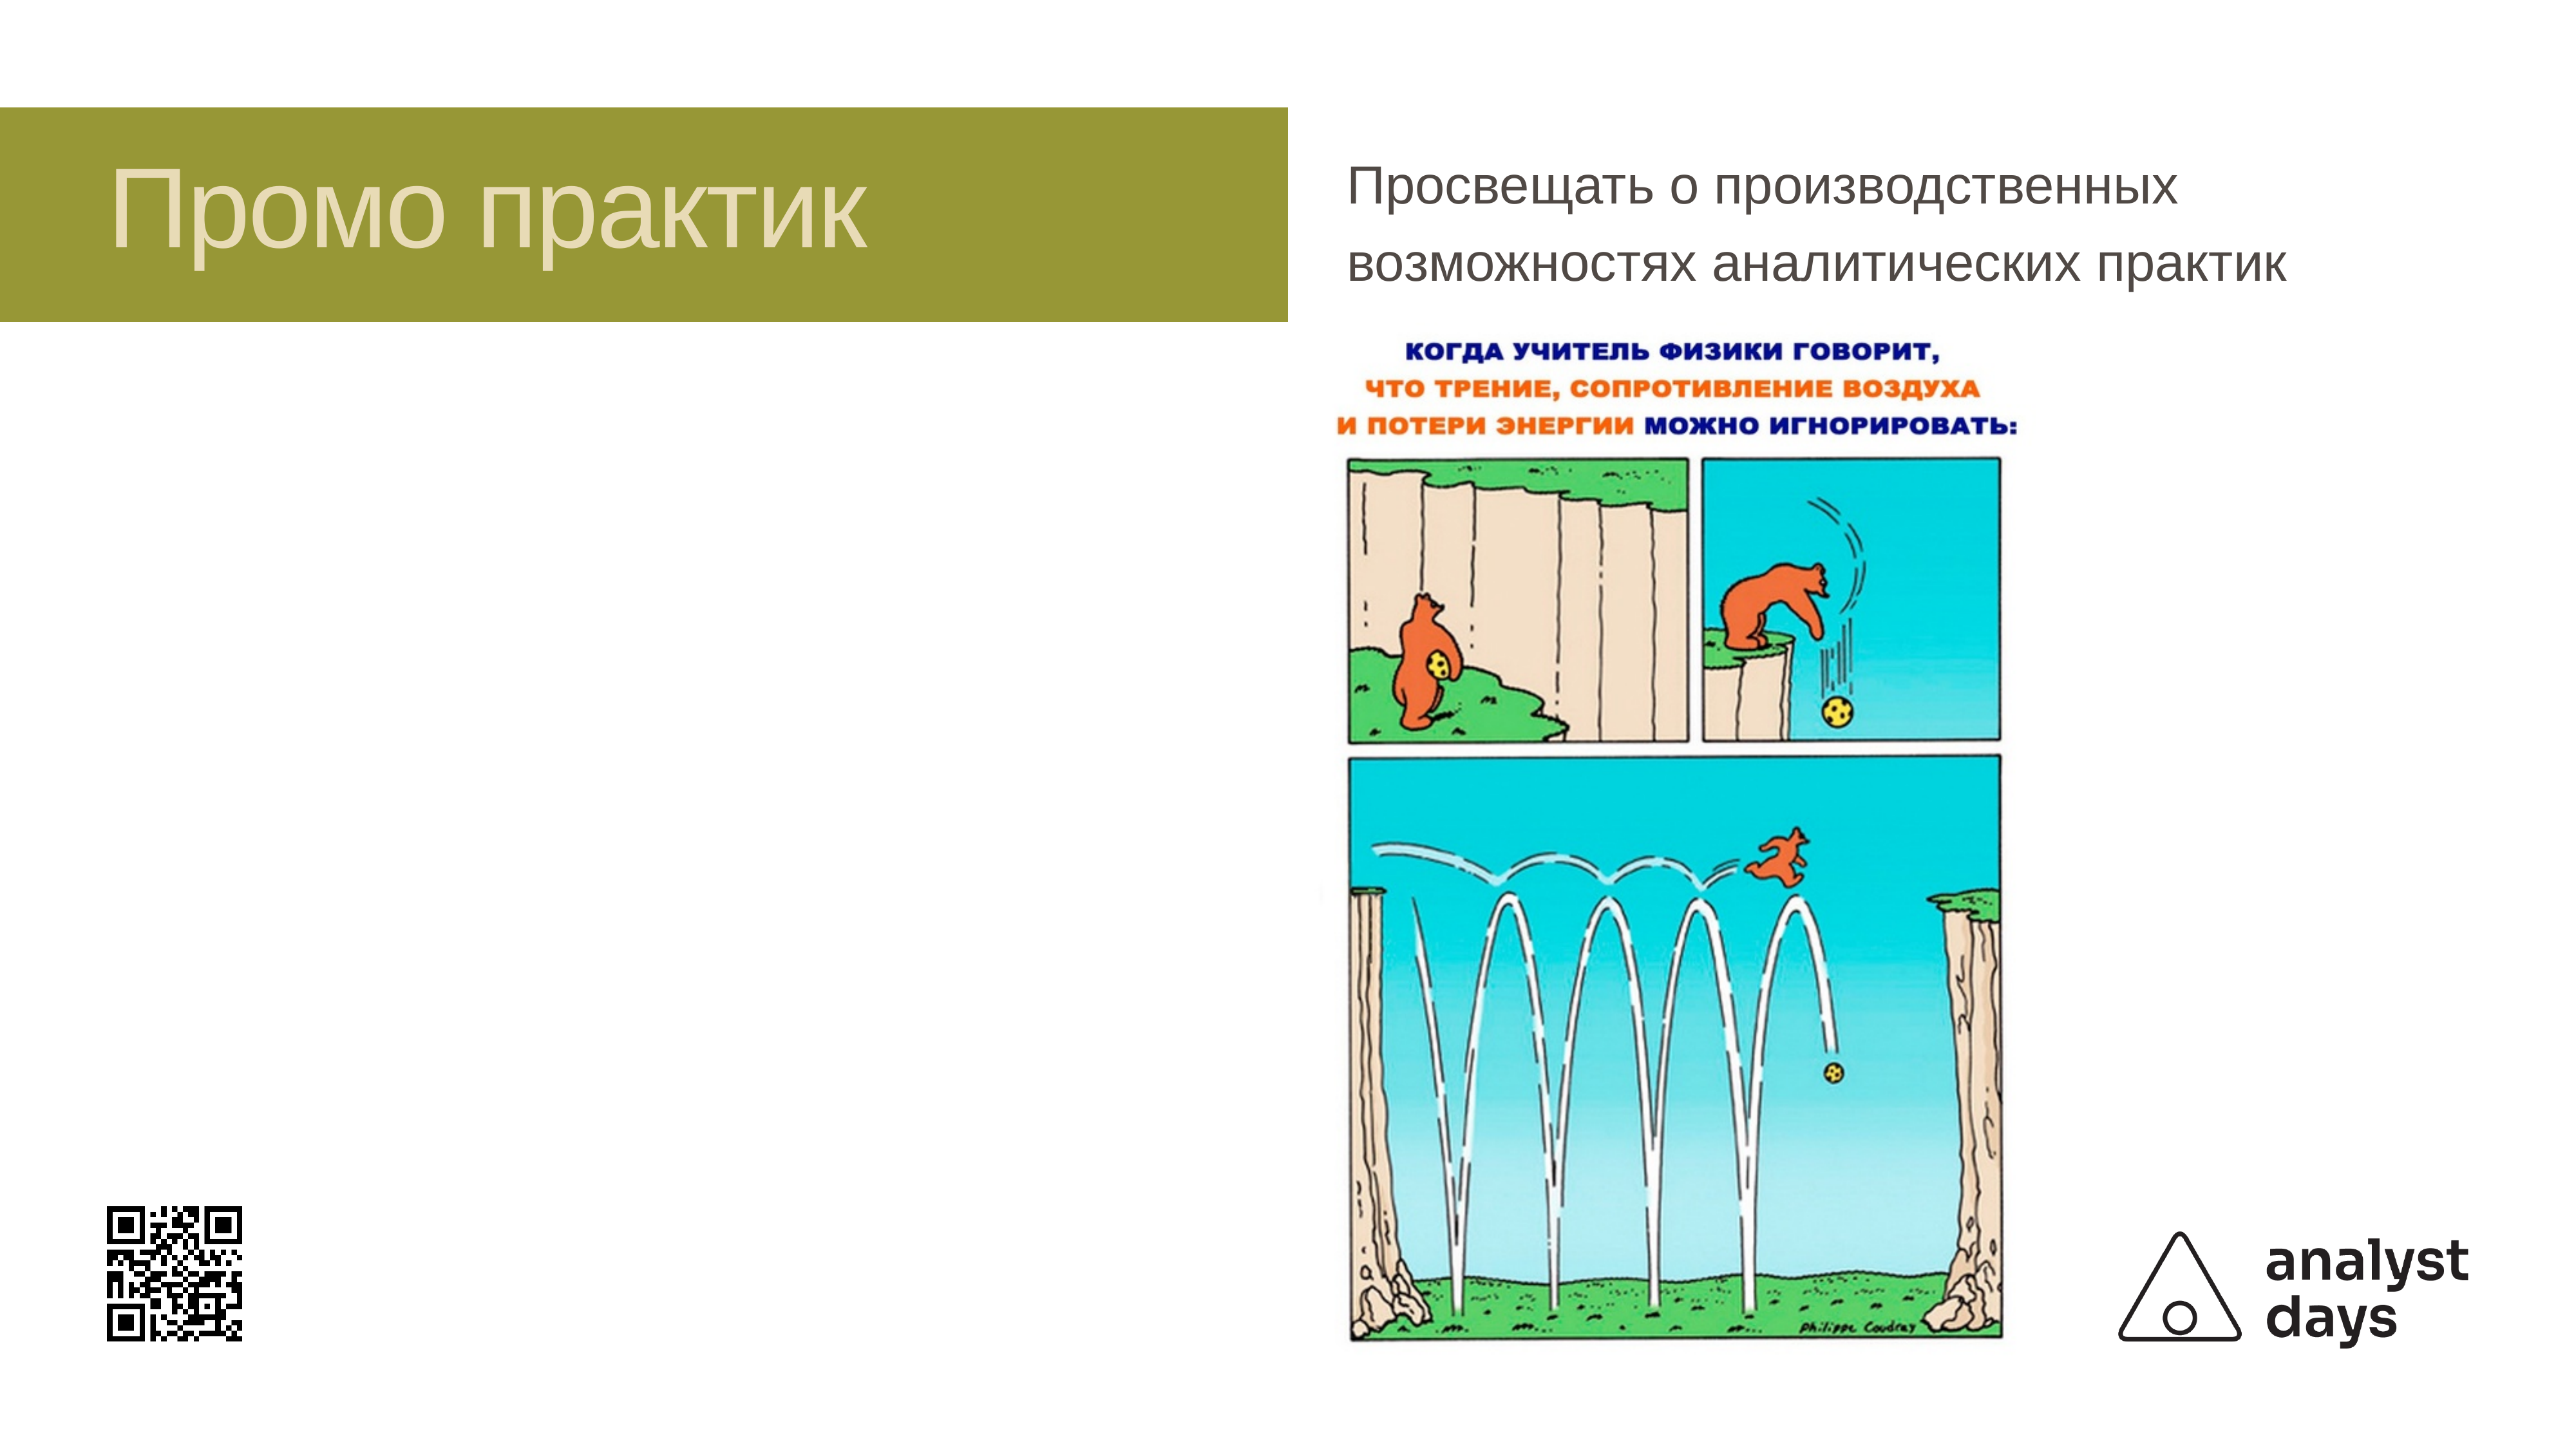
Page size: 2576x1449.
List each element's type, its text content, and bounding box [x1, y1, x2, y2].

picture [107, 1206, 242, 1341]
subtitle Просвещать о производственных возможностях аналитических практик [1341, 107, 2496, 323]
picture [1314, 323, 2041, 1364]
picture [2106, 1218, 2479, 1353]
title Промо практик [0, 107, 1289, 323]
